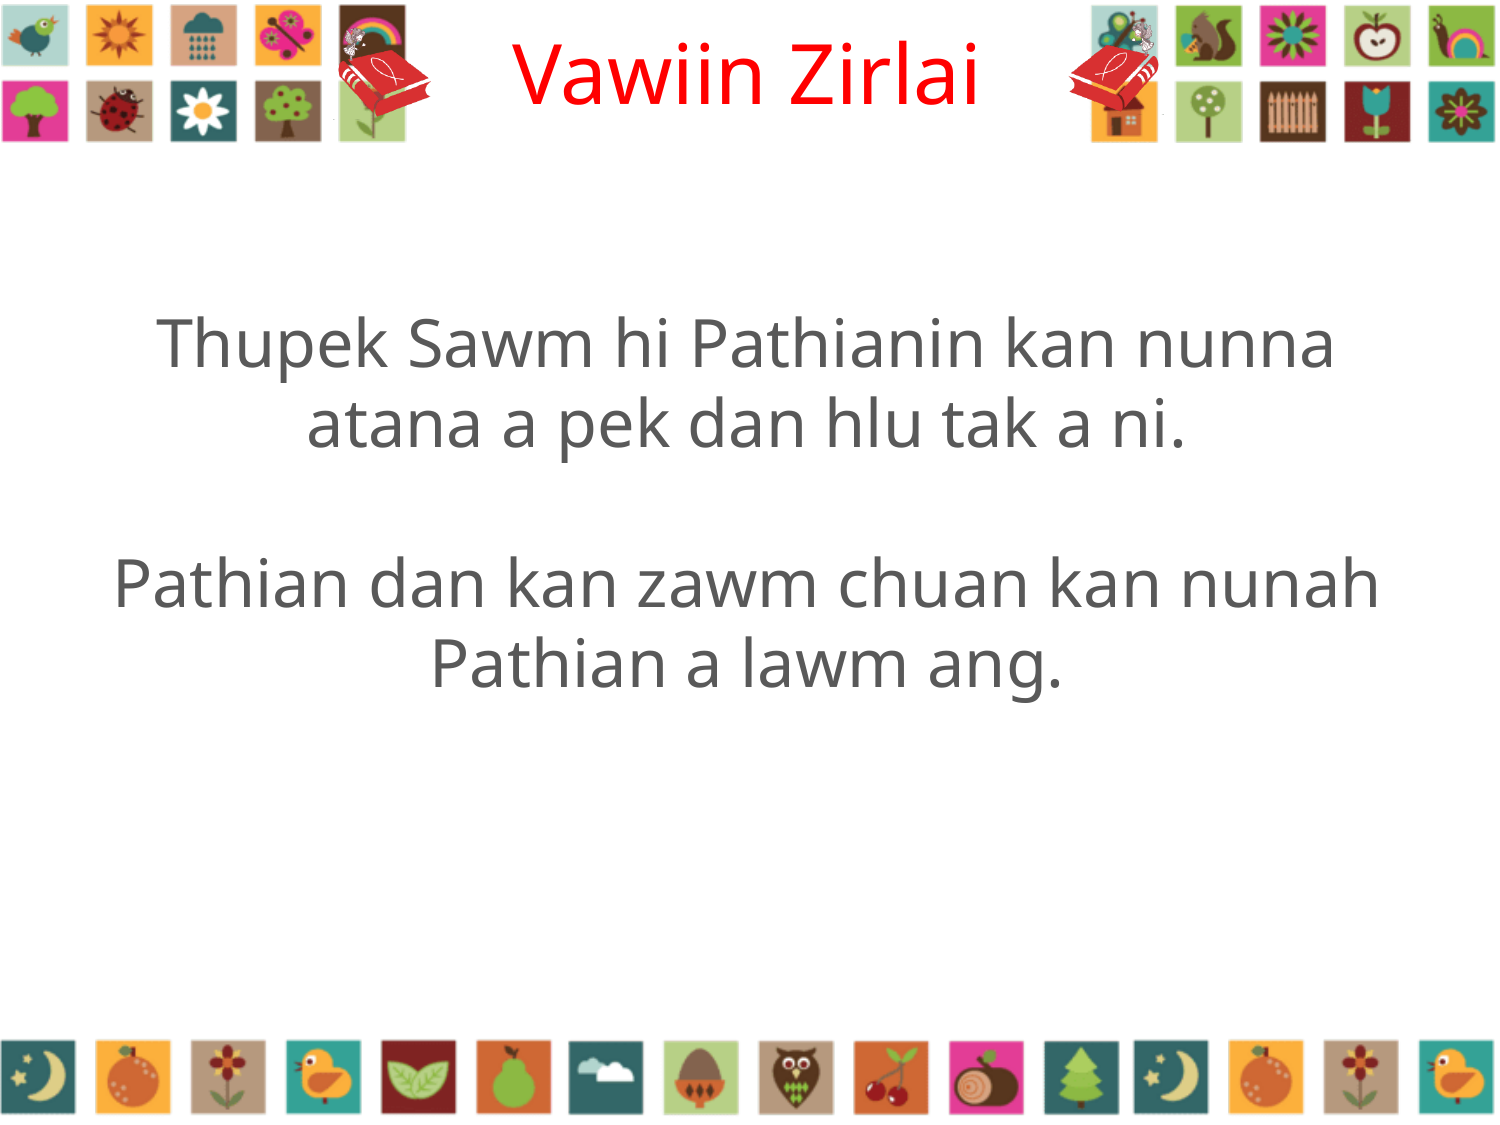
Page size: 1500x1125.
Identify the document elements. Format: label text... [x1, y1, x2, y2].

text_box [0, 1028, 1500, 1118]
text_box Vawiin Zirlai [425, 13, 1078, 129]
picture [0, 3, 463, 150]
text_box Thupek Sawm hi Pathianin kan nunna atana a pek dan hlu tak a ni. Pathian dan kan zawm chuan kan nunah Pathian a lawm ang. [74, 293, 1421, 868]
picture [1037, 3, 1500, 150]
